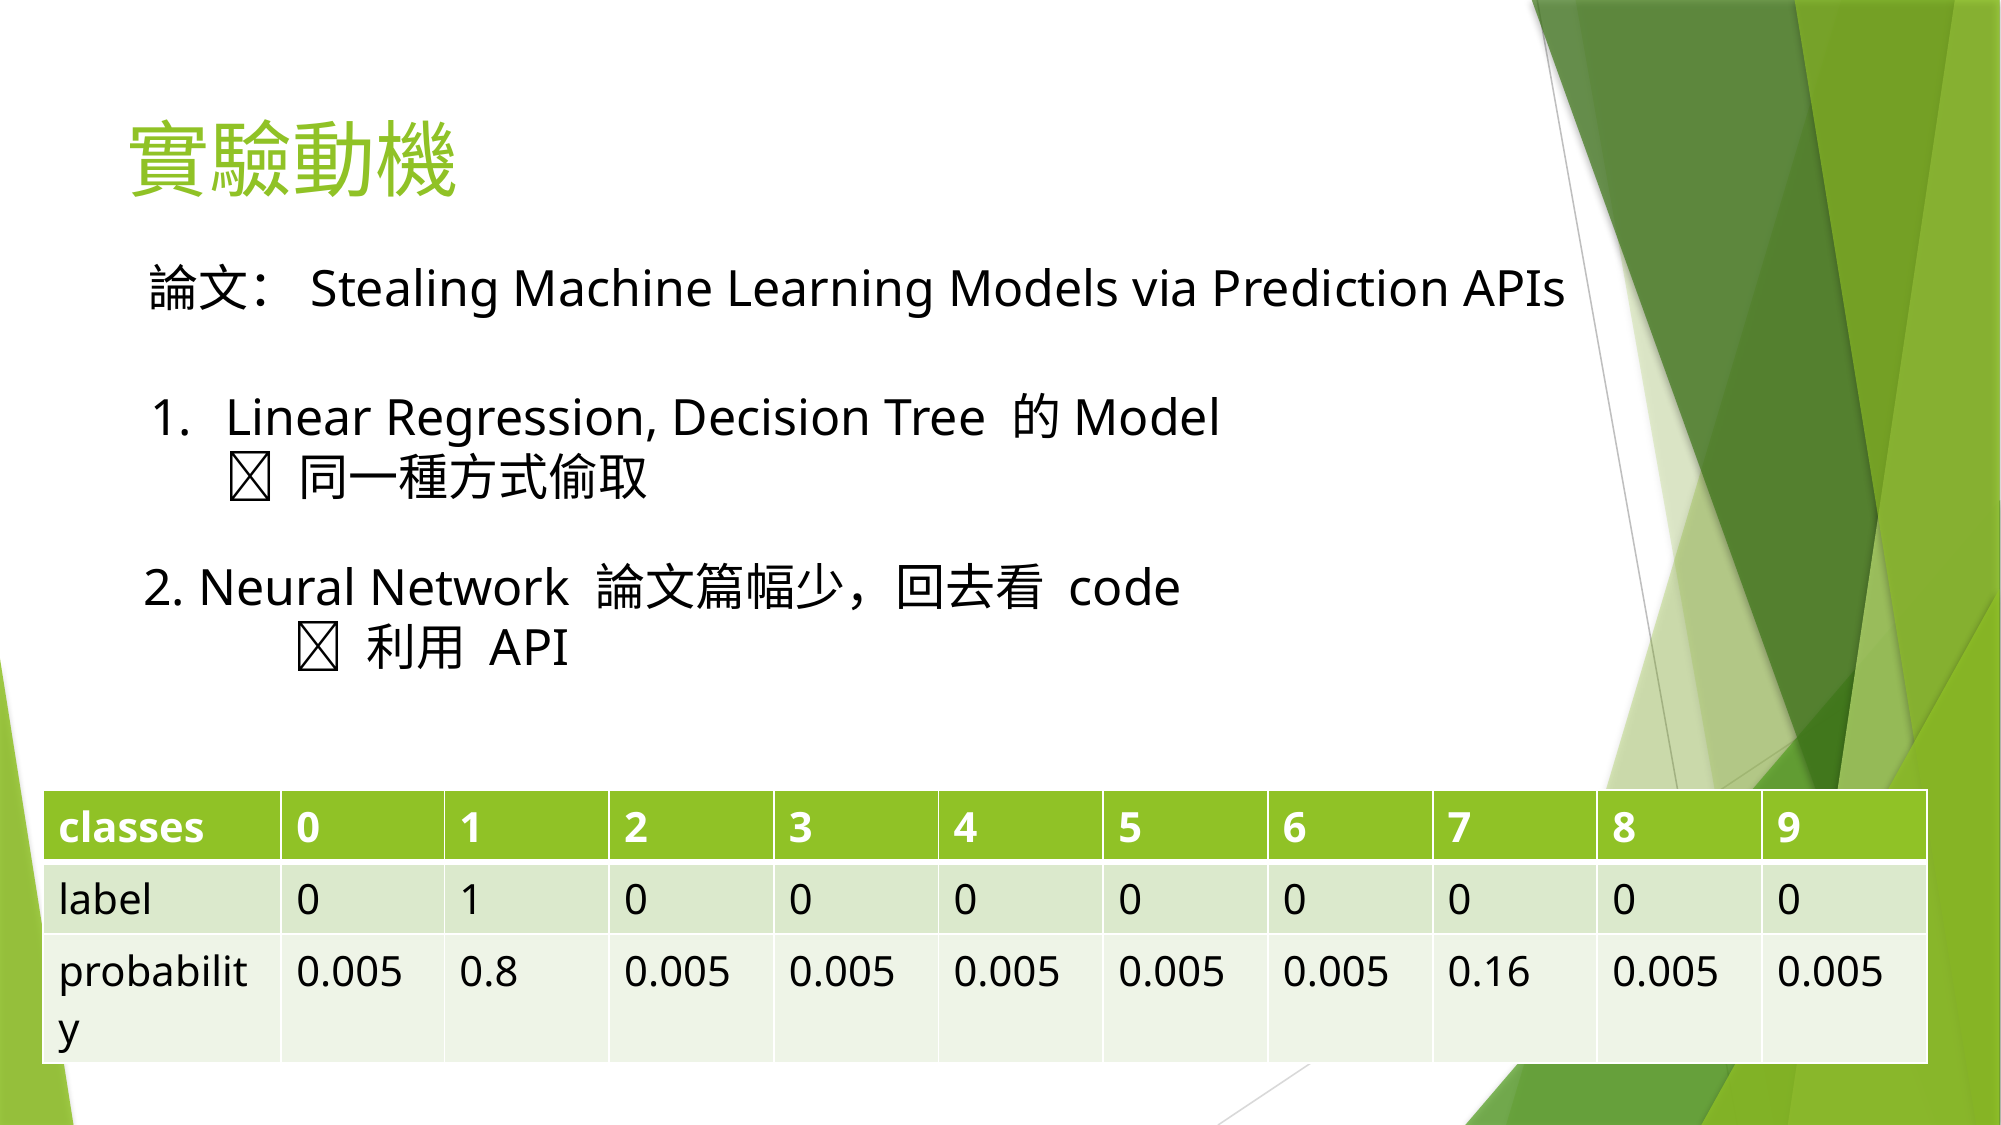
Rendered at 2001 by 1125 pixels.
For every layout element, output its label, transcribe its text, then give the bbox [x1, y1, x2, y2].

table_cell probability [44, 935, 280, 1062]
table_cell label [44, 865, 280, 933]
table_cell 0 [775, 865, 938, 933]
table_header 2 [610, 791, 773, 859]
table_header 7 [1434, 791, 1596, 859]
table_cell 0 [1598, 865, 1761, 933]
table_cell 0.005 [939, 935, 1102, 1062]
table_cell 0.8 [445, 935, 608, 1062]
table_cell 0.005 [282, 935, 444, 1062]
table_cell 0.005 [775, 935, 938, 1062]
text_box 2. Neural Network 論文篇幅少，回去看 code  利用 API [128, 548, 1197, 683]
table_cell 0.16 [1434, 935, 1596, 1062]
table_header 0 [282, 791, 444, 859]
table_header 1 [445, 791, 608, 859]
table_cell 1 [445, 865, 608, 933]
table_header 3 [775, 791, 938, 859]
table_cell 0 [1269, 865, 1432, 933]
text_box 論文：Stealing Machine Learning Models via Prediction APIs [133, 249, 1582, 325]
table_header 4 [939, 791, 1102, 859]
text_box Linear Regression, Decision Tree 的Model  同一種方式偷取 [135, 377, 1237, 513]
table_cell 0 [1104, 865, 1267, 933]
table_cell 0 [610, 865, 773, 933]
table_cell 0.005 [610, 935, 773, 1062]
table_cell 0.005 [1104, 935, 1267, 1062]
table_cell 0 [939, 865, 1102, 933]
table_cell 0 [1434, 865, 1596, 933]
table_cell 0 [282, 865, 444, 933]
table_header 8 [1598, 791, 1761, 859]
table_cell 0 [1763, 865, 1926, 933]
table_cell 0.005 [1269, 935, 1432, 1062]
table_header classes [44, 791, 280, 859]
table_cell 0.005 [1598, 935, 1761, 1062]
table_header 9 [1763, 791, 1926, 859]
table_header 6 [1269, 791, 1432, 859]
title 實驗動機 [111, 99, 1522, 317]
table_header 5 [1104, 791, 1267, 859]
table_cell 0.005 [1763, 935, 1926, 1062]
